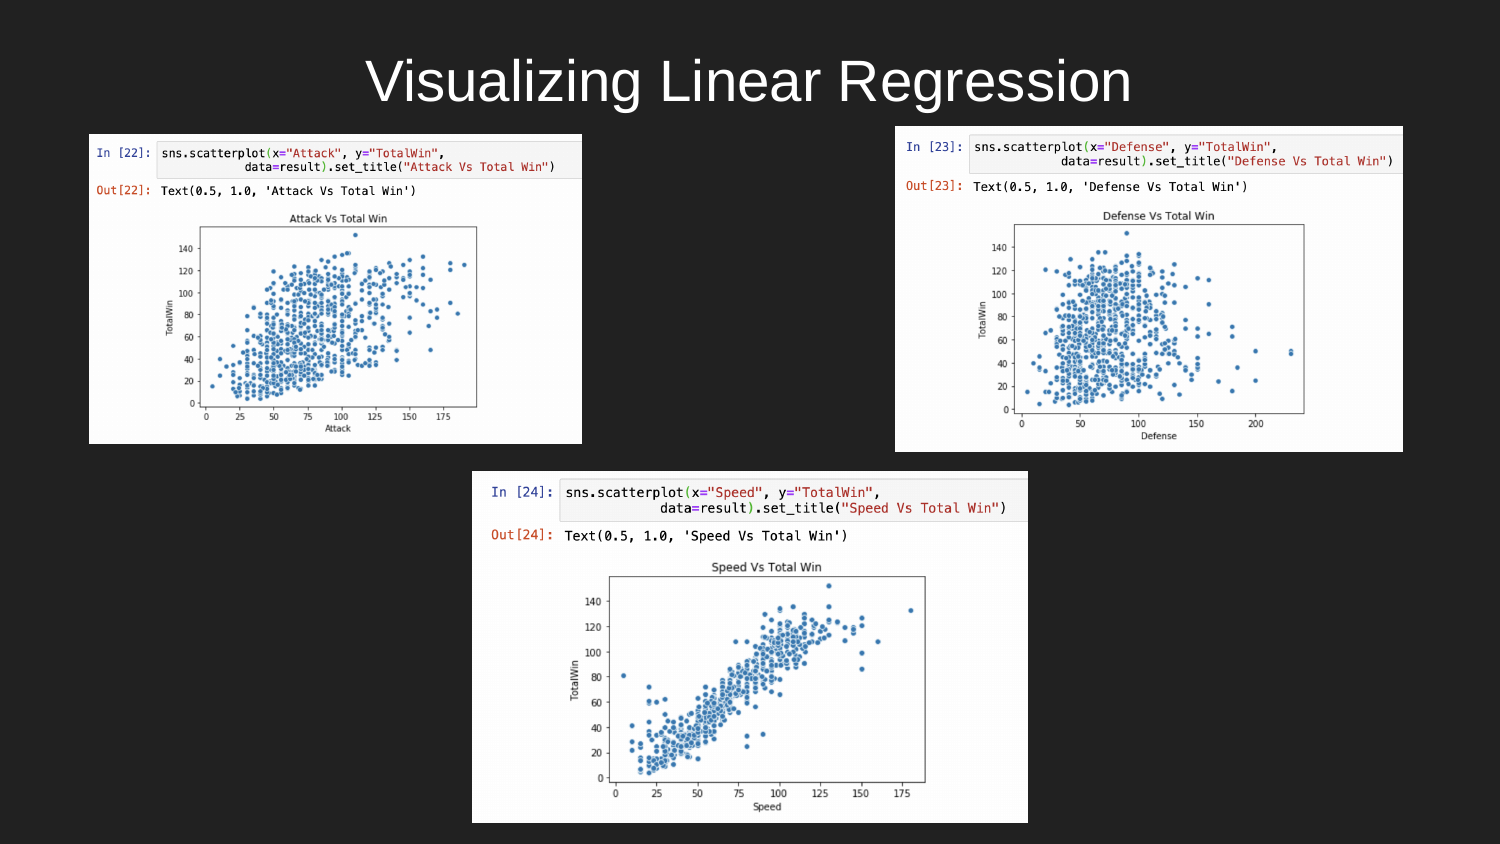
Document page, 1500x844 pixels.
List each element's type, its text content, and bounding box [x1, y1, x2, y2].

picture [894, 126, 1403, 452]
title Visualizing Linear Regression [51, 28, 1449, 123]
picture [89, 134, 582, 444]
picture [472, 471, 1028, 823]
